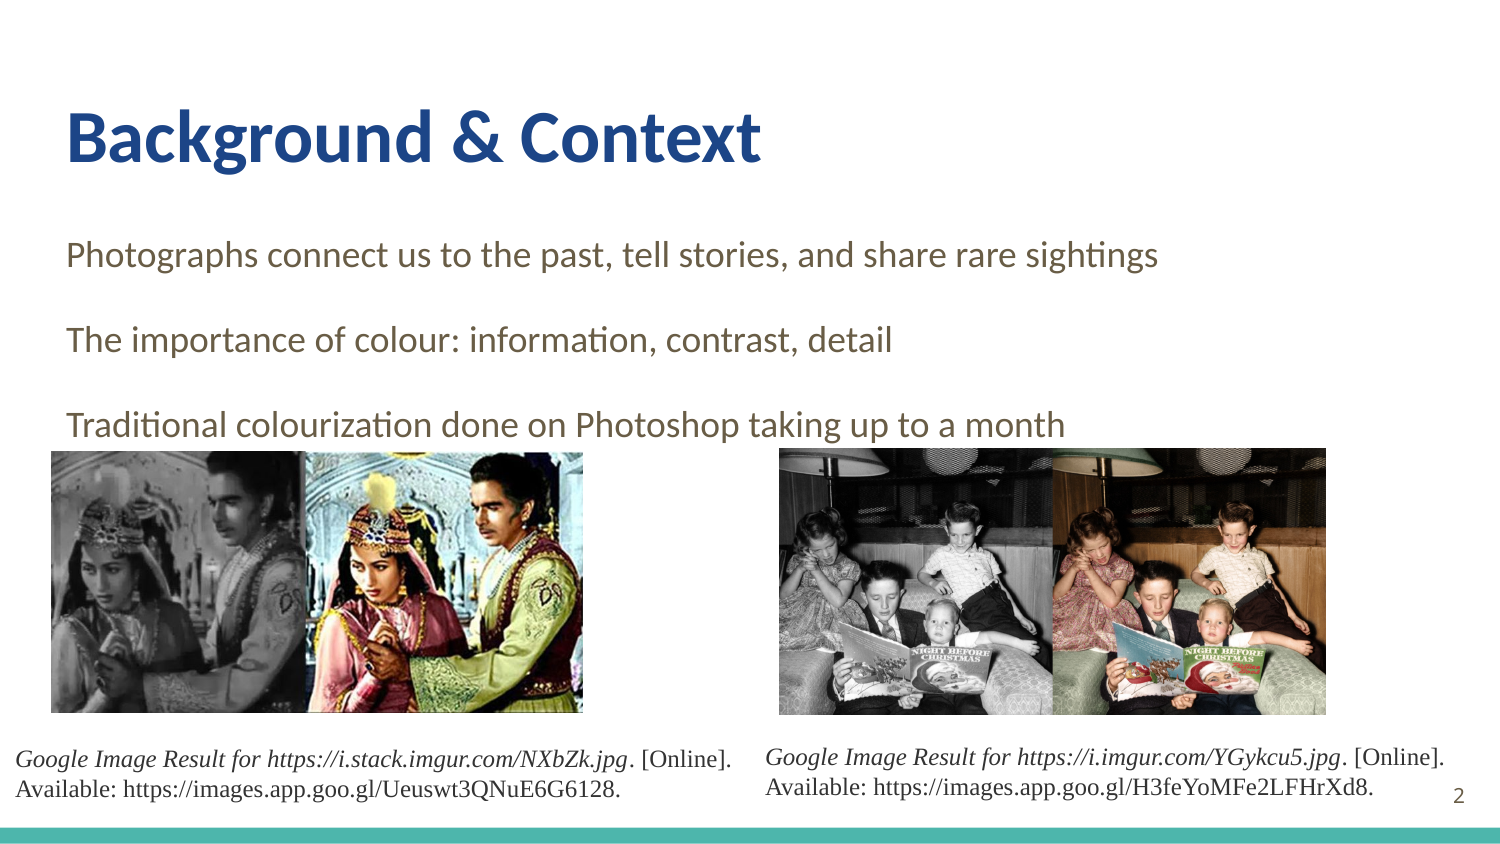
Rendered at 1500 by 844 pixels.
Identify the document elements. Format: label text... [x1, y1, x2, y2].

picture [50, 450, 584, 713]
picture [779, 448, 1326, 716]
slide_number ‹#› [1389, 764, 1480, 830]
text_box Google Image Result for https://i.stack.imgur.com/NXbZk.jpg. [Online]. Available: https://images.app.goo.gl/Ueuswt3QNuE6G6128. [0, 727, 802, 790]
text_box Google Image Result for https://i.imgur.com/YGykcu5.jpg. [Online]. Available: https://images.app.goo.gl/H3feYoMFe2LFHrXd8. [749, 725, 1500, 788]
list Photographs connect us to the past, tell stories, and share rare sightings The importance of colour: information, contrast, detail Traditional colourization done on Photoshop taking up to a month [51, 207, 1449, 727]
title Background & Context [51, 72, 1449, 189]
